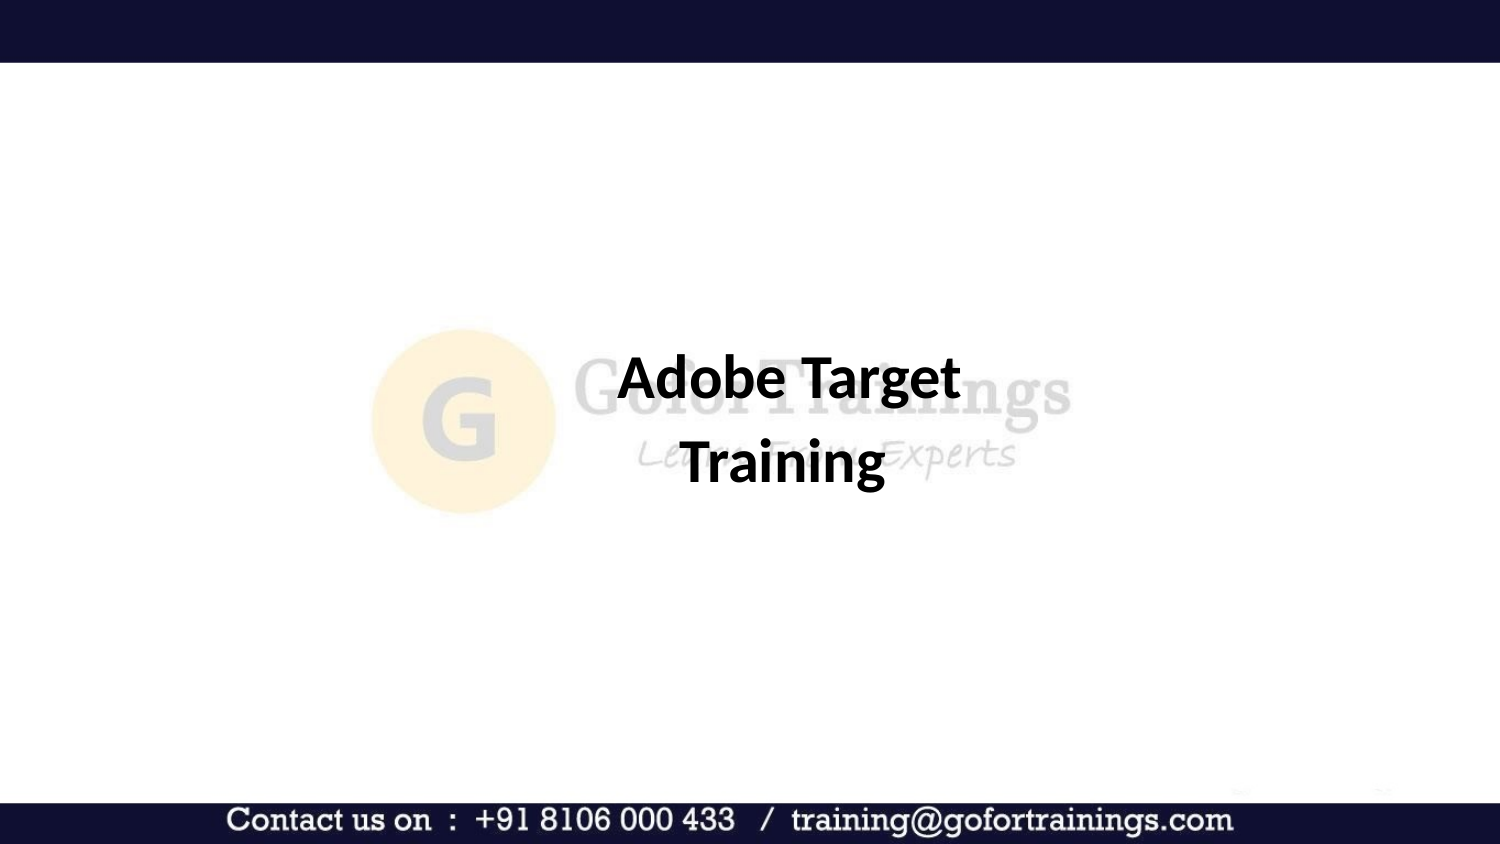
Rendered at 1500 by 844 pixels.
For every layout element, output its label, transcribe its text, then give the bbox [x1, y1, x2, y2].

picture [0, 0, 1500, 844]
list Adobe Target Training [370, 282, 1210, 496]
